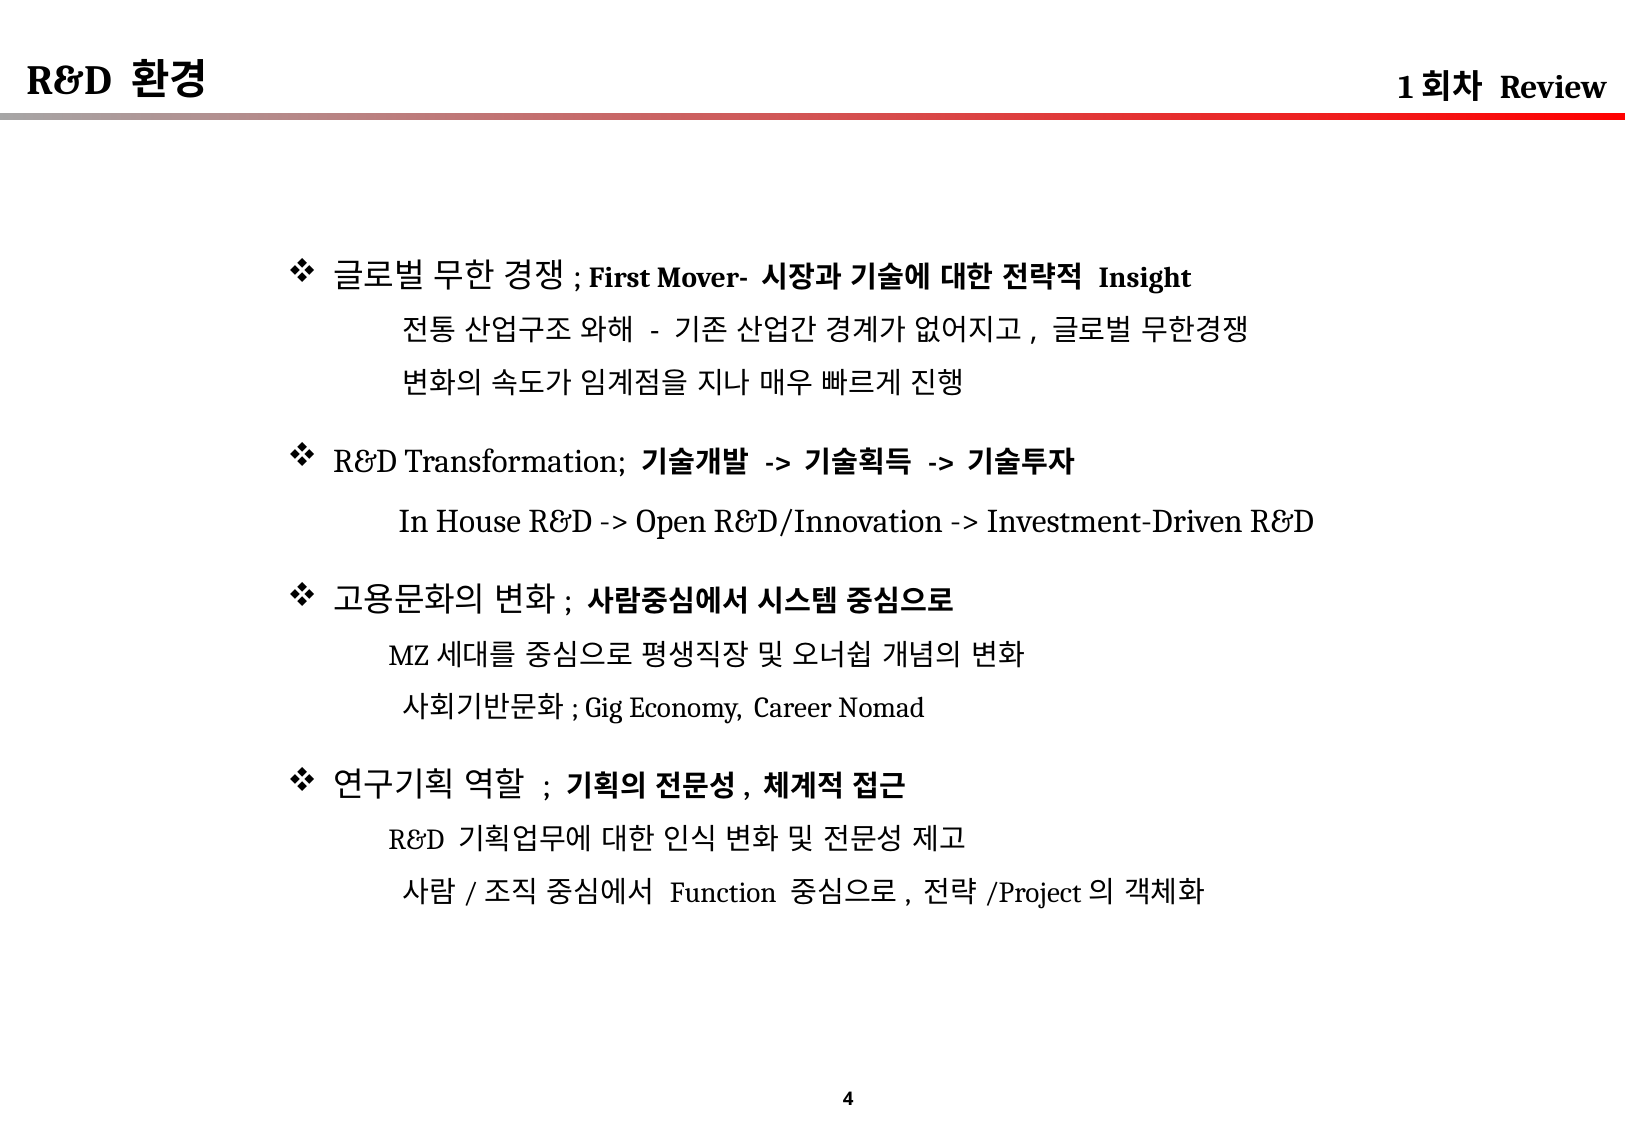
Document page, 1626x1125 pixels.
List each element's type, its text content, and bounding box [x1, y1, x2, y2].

text_box 1회차 Review [1383, 58, 1623, 113]
text_box 글로벌 무한 경쟁; First Mover- 시장과 기술에 대한 전략적 Insight 전통 산업구조 와해 - 기존 산업간 경계가 없어지고, 글로벌 무한경쟁 변화의 속도가 임계점을 지나 매우 빠르게 진행 R&D Transformation; 기술개발 -> 기술획득 -> 기술투자 In House R&D -> Open R&D/Innovation -> Investment-Driven R&D 고용문화의 변화; 사람중심에서 시스템 중심으로 MZ세대를 중심으로 평생직장 및 오너쉽 개념의 변화 사회기반문화; Gig Economy, Career Nomad 연구기획 역할 ; 기획의 전문성, 체계적 접근 R&D 기획업무에 대한 인식 변화 및 전문성 제고 사람/조직 중심에서 Function 중심으로, 전략/Project의 객체화 [272, 206, 1331, 916]
slide_number 4 [827, 1080, 869, 1119]
text_box R&D 환경 [2, 45, 224, 111]
